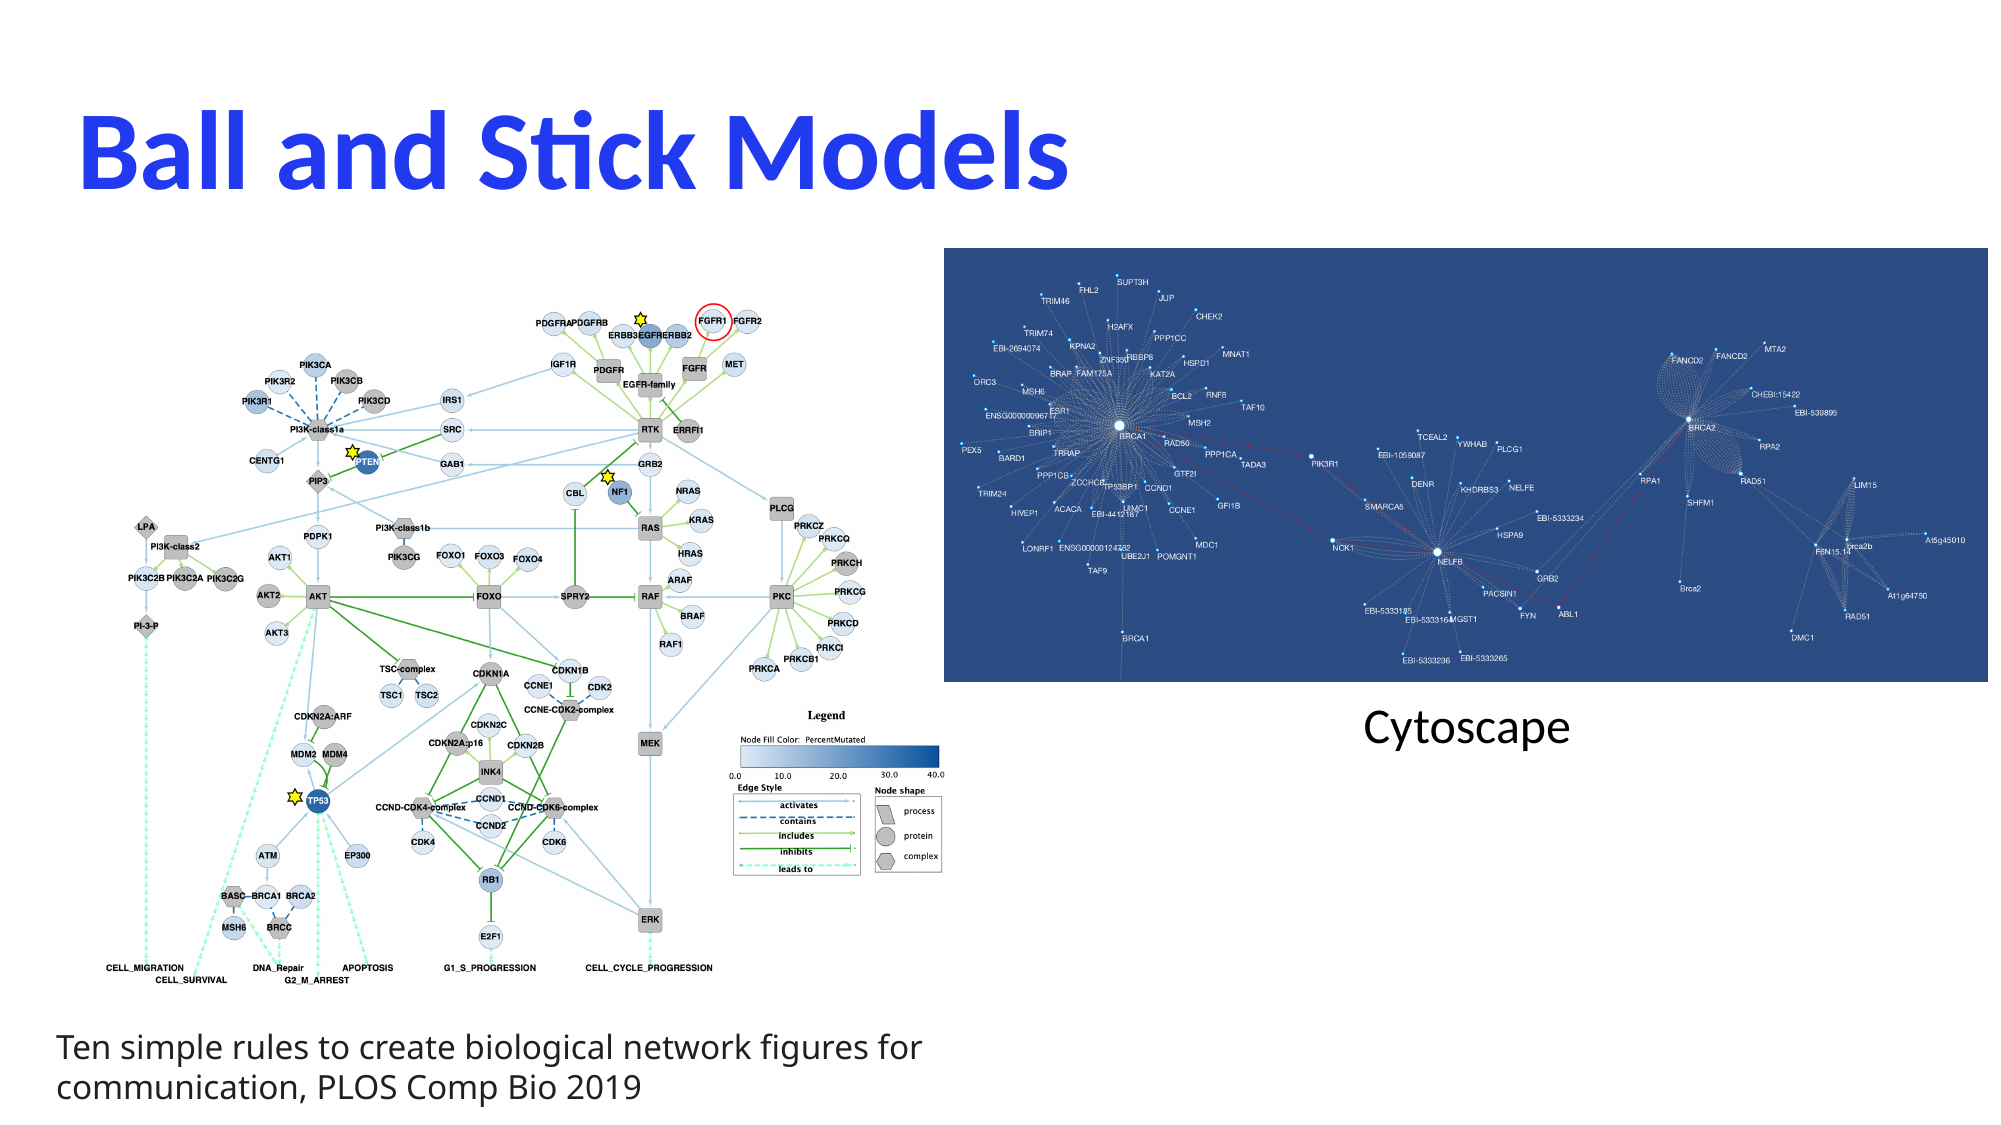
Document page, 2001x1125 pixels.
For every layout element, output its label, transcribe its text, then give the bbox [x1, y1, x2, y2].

title Ball and Stick Models [62, 43, 1787, 262]
picture [104, 248, 1988, 986]
text_box Ten simple rules to create biological network figures for communication, PLOS Comp Bio 2019 [40, 1018, 1041, 1114]
text_box Cytoscape [1348, 691, 1617, 761]
